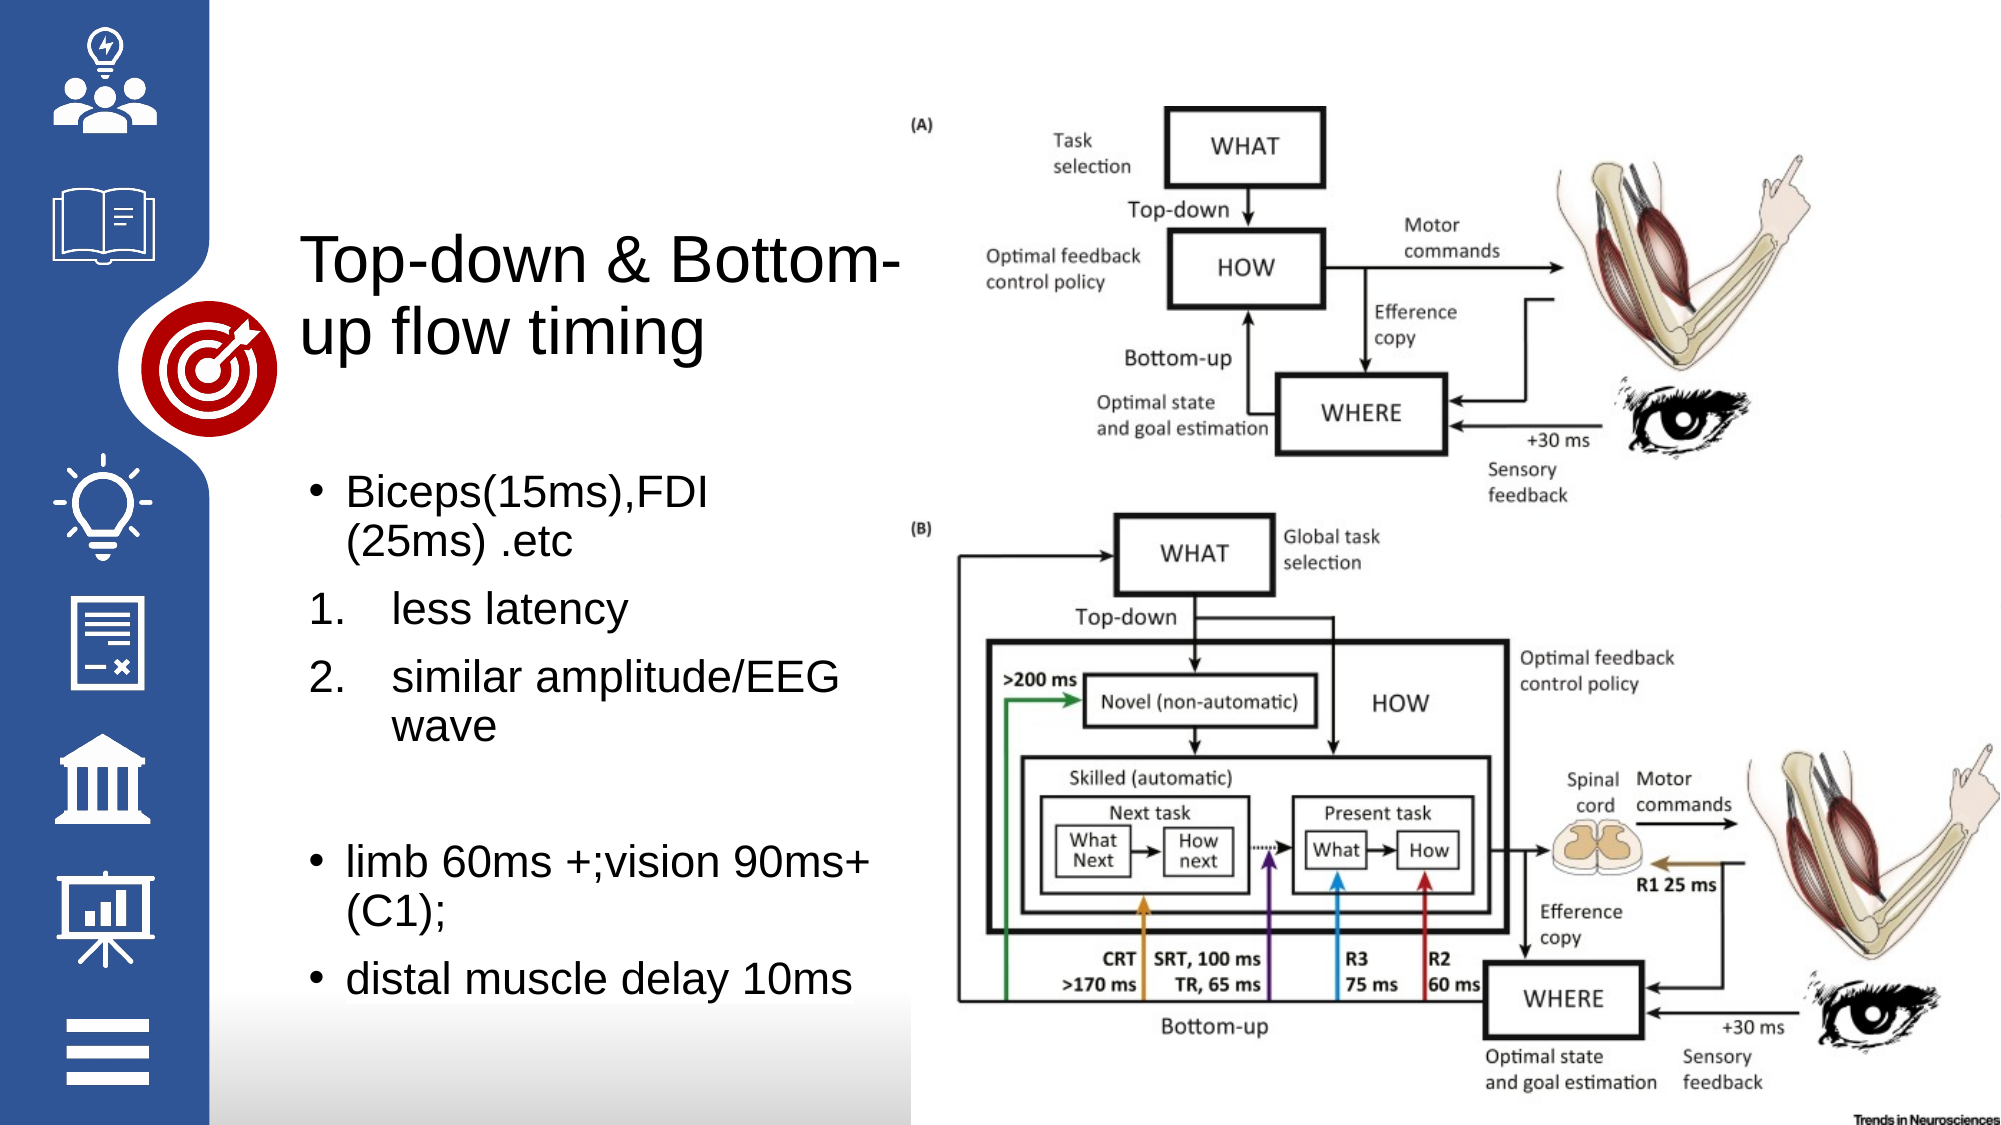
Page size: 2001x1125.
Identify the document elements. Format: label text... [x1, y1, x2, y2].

text_box Top-down & Bottom-up flow timing [284, 94, 977, 376]
picture [36, 12, 173, 149]
text_box [0, 0, 210, 1125]
picture [50, 585, 165, 700]
text_box Biceps(15ms),FDI (25ms) .etc less latency similar amplitude/EEG wave limb 60ms +;vision 90ms+ (C1); distal muscle delay 10ms [293, 460, 899, 1020]
picture [42, 166, 165, 289]
picture [43, 856, 168, 981]
text_box [186, 301, 232, 305]
picture [54, 998, 161, 1106]
picture [910, 106, 2000, 1125]
picture [42, 717, 164, 839]
picture [43, 448, 164, 568]
picture [148, 306, 272, 431]
